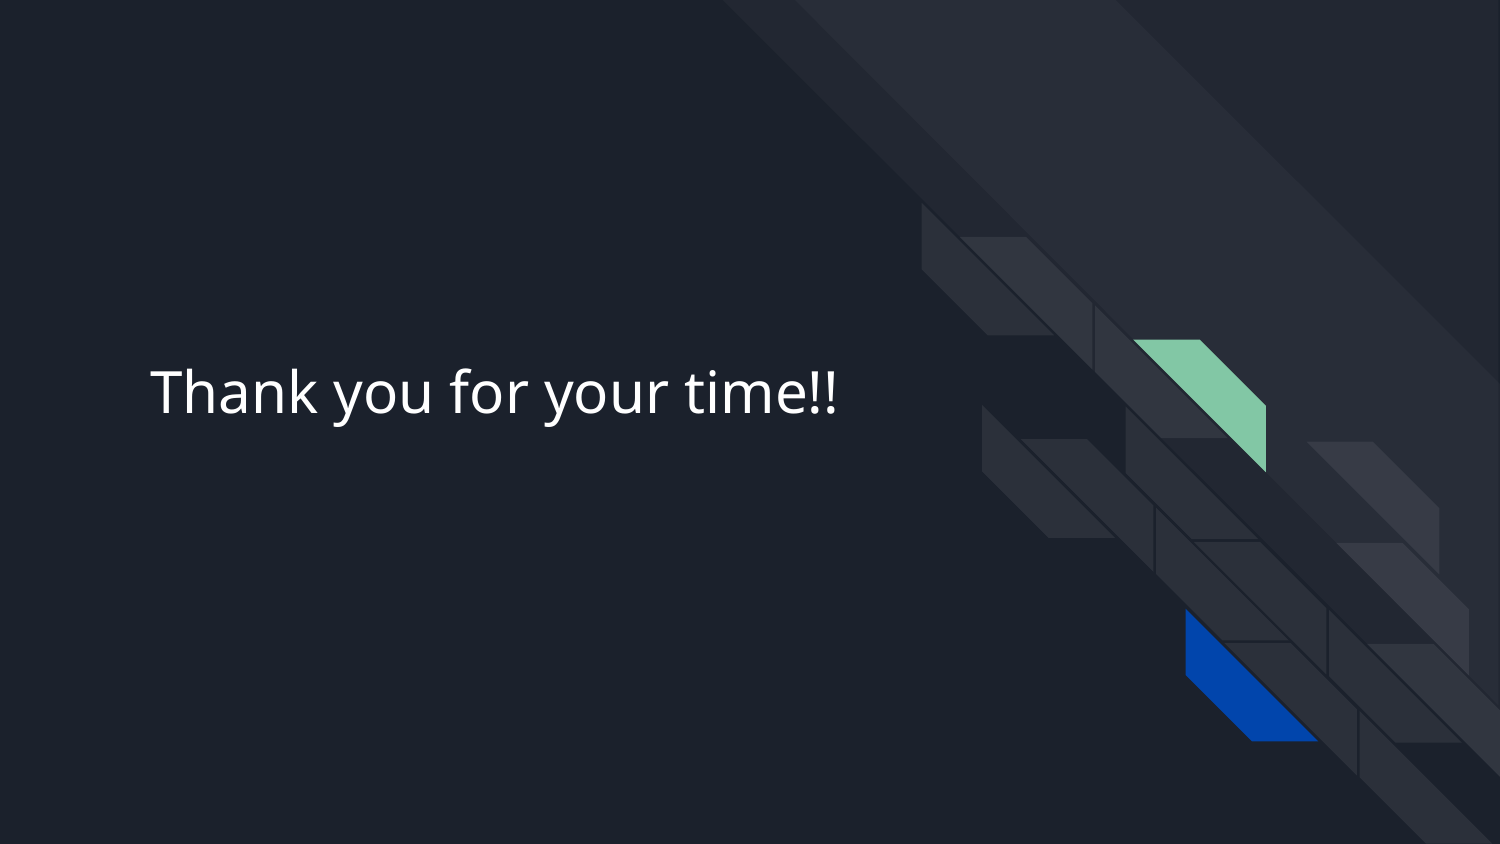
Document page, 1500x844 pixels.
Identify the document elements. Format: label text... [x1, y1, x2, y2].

title Thank you for your time!! [135, 336, 888, 526]
